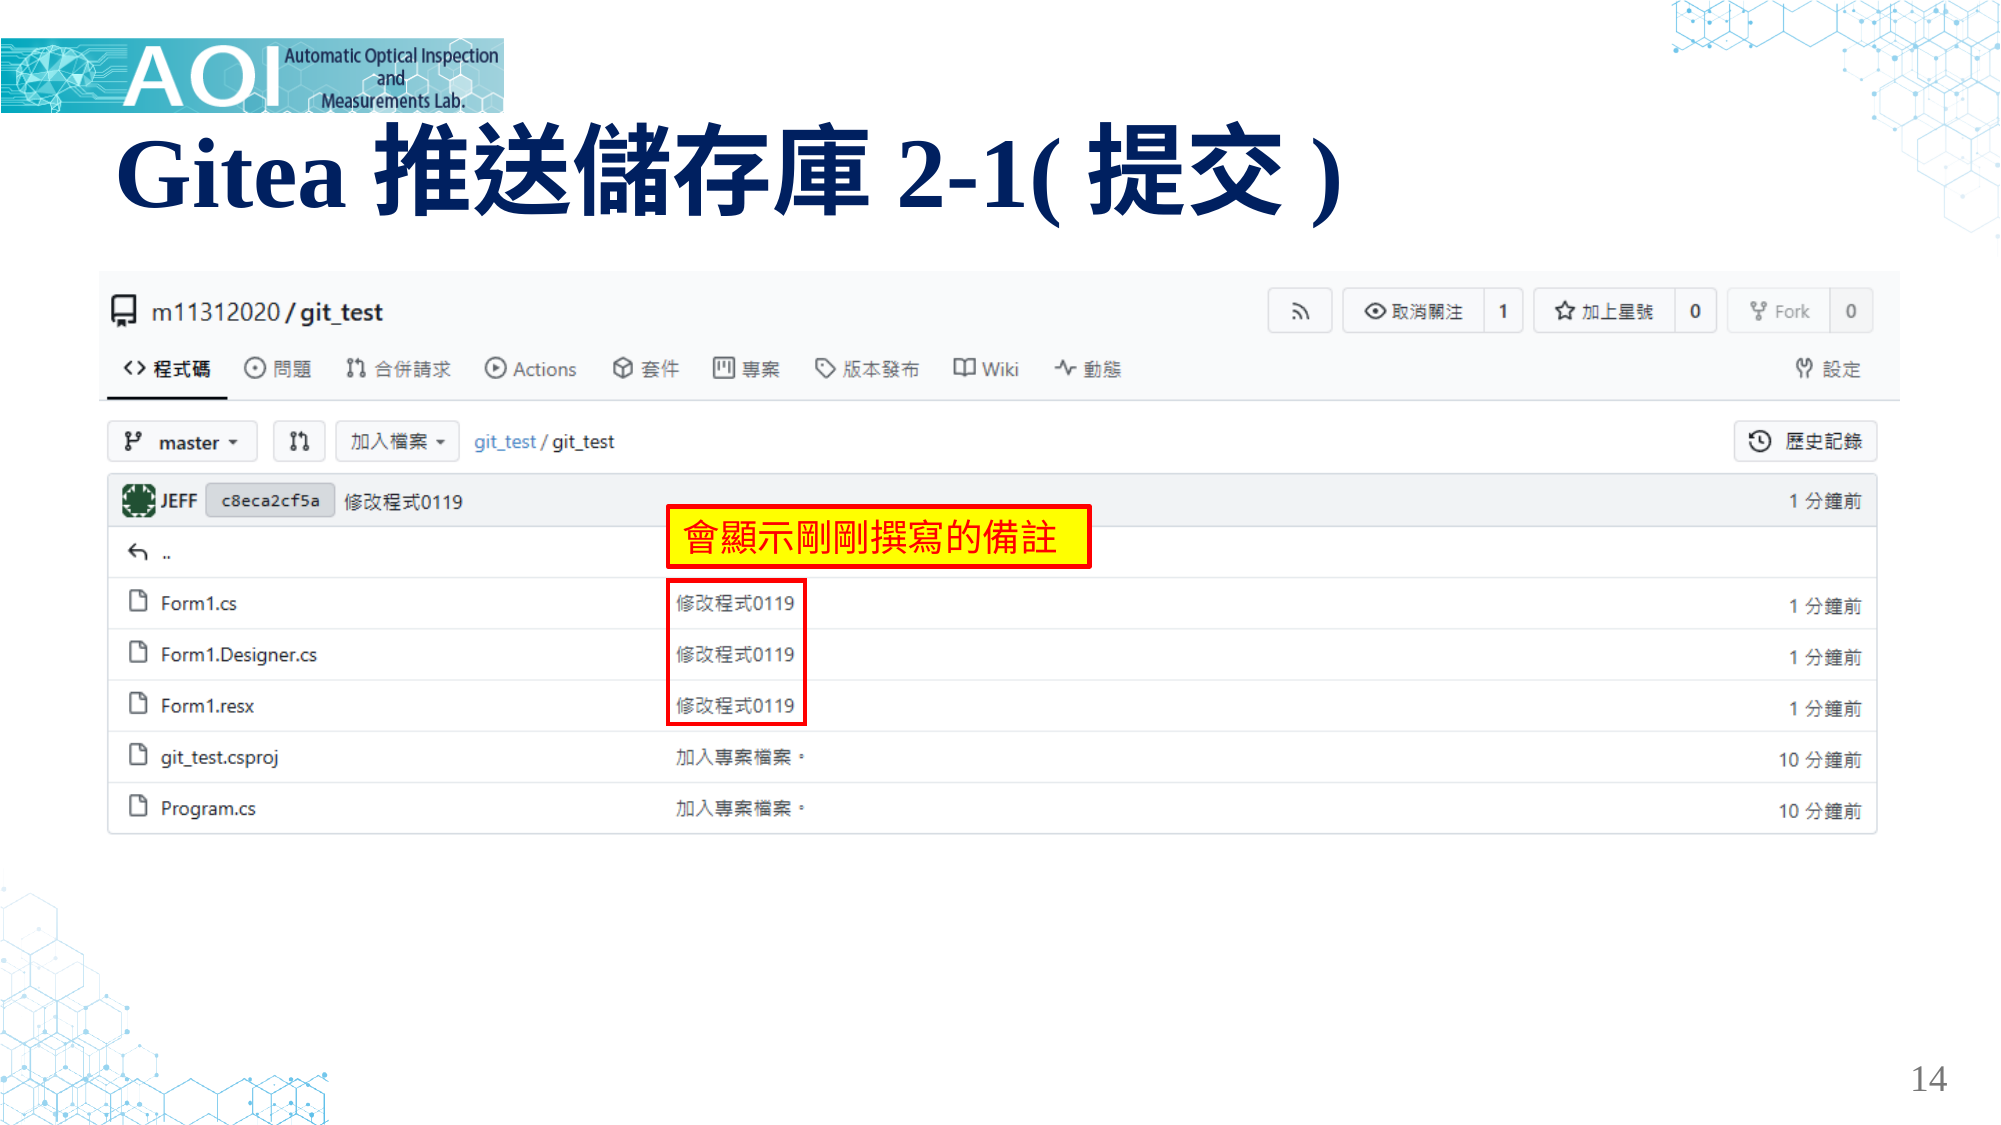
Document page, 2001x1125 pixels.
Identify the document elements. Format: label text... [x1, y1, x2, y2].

title Gitea推送儲存庫2-1(提交) [99, 117, 1900, 233]
picture [1, 38, 504, 113]
picture [0, 868, 329, 1125]
picture [1672, 1, 2000, 256]
picture [99, 271, 1900, 854]
